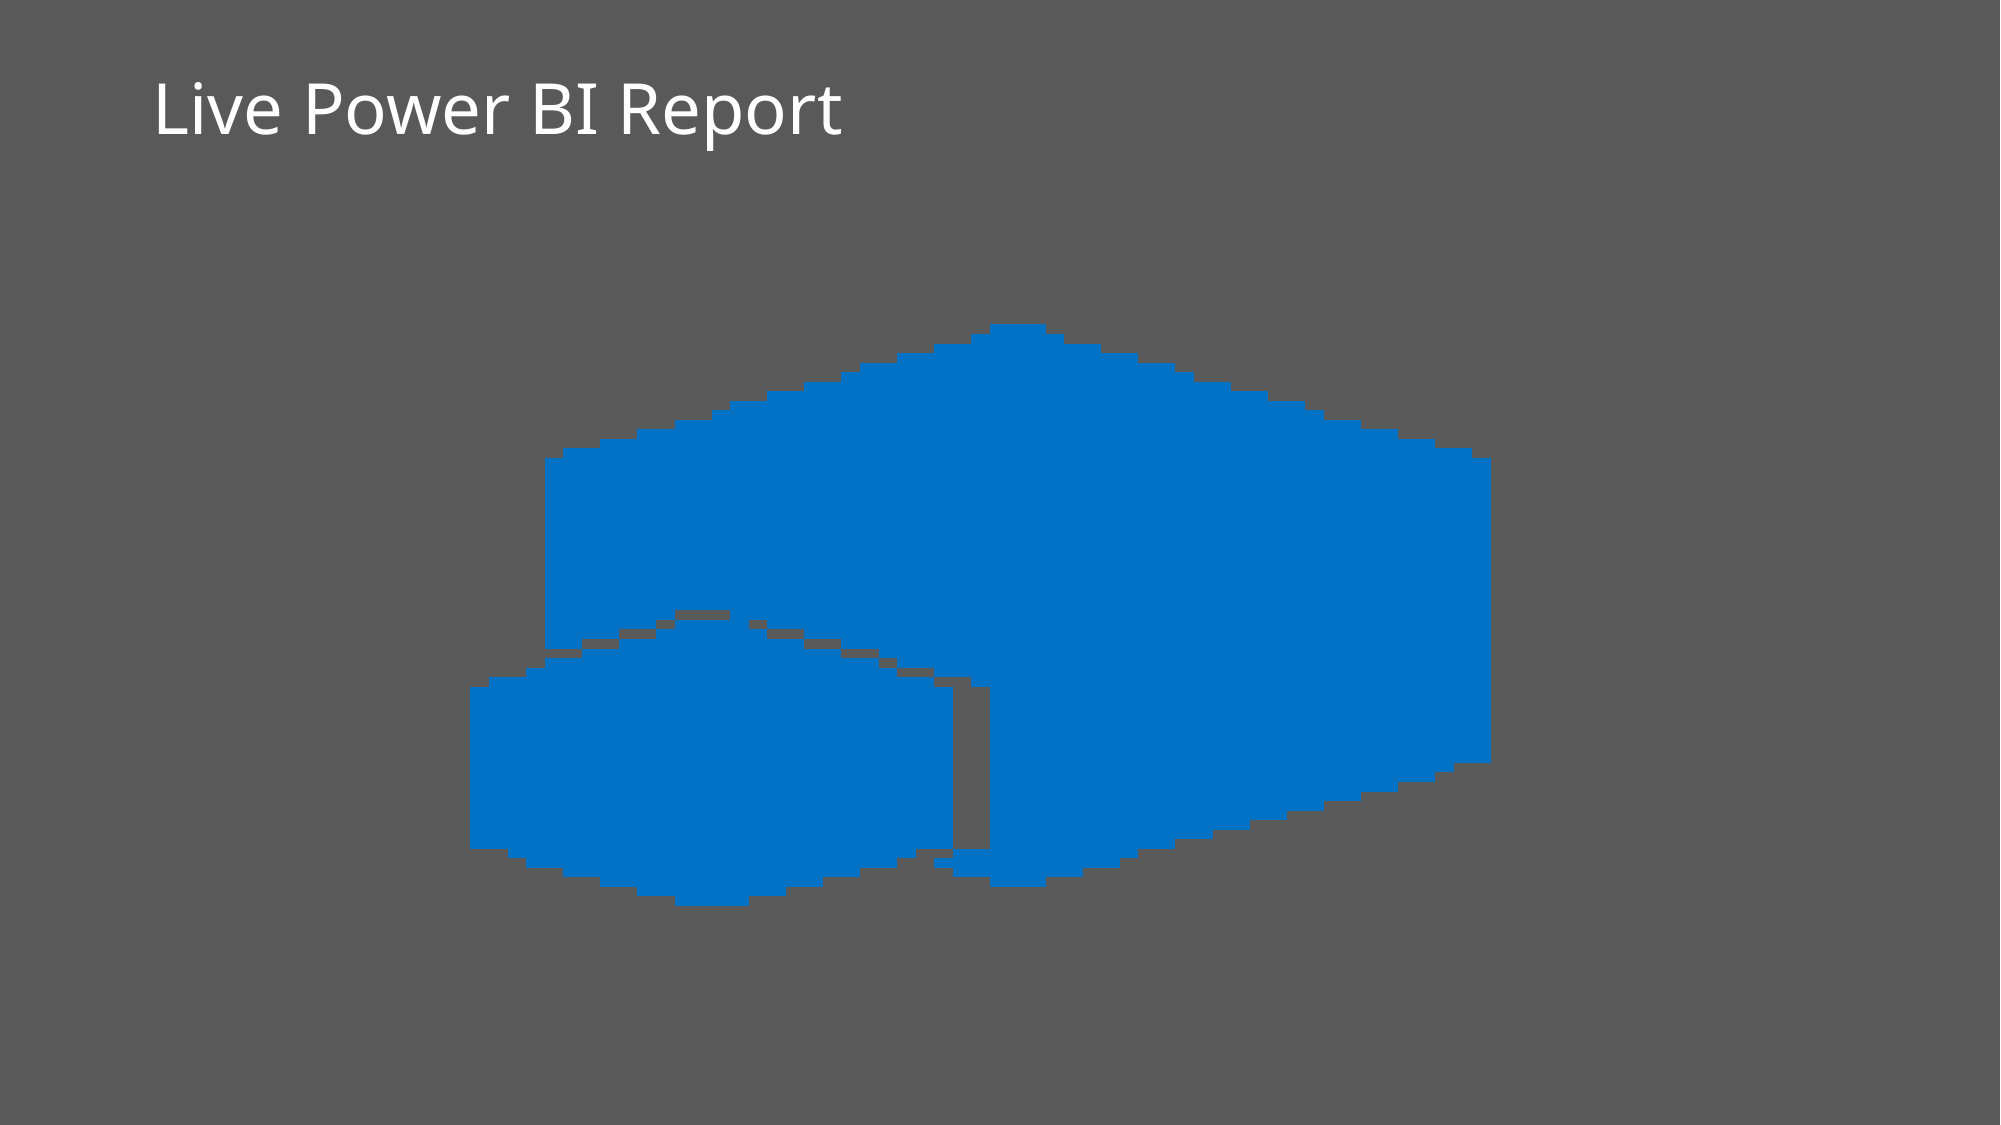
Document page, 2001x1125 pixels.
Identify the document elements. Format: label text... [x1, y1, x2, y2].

title Live Power BI Report [137, 59, 859, 164]
picture [137, 182, 1918, 1097]
